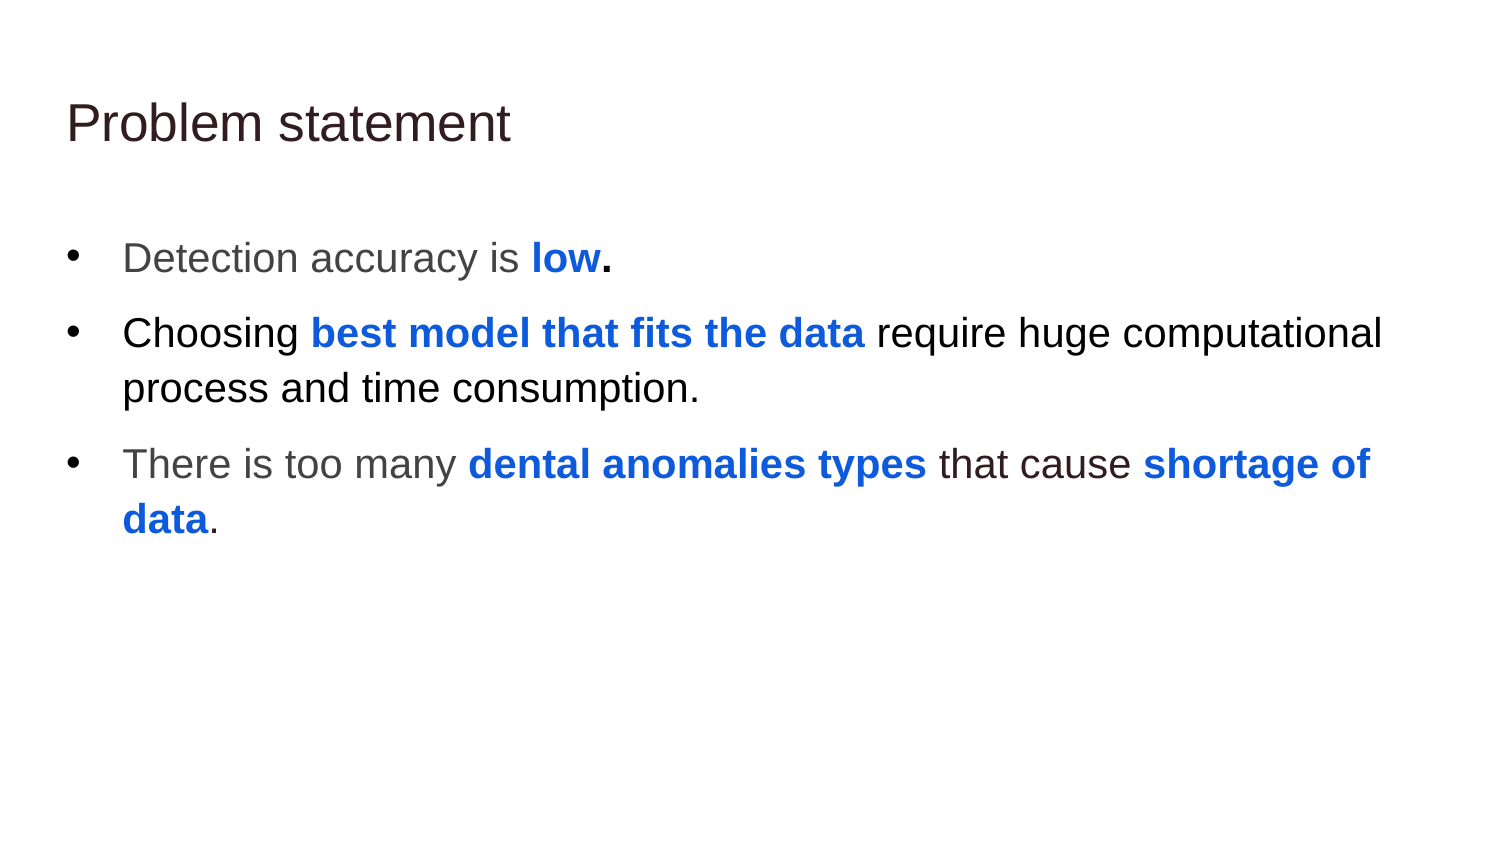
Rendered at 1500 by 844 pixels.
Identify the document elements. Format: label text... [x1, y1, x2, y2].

title Problem statement [51, 72, 1449, 167]
list Detection accuracy is low. Choosing best model that fits the data require huge computational process and time consumption. There is too many dental anomalies types that cause shortage of data. [51, 210, 1449, 771]
